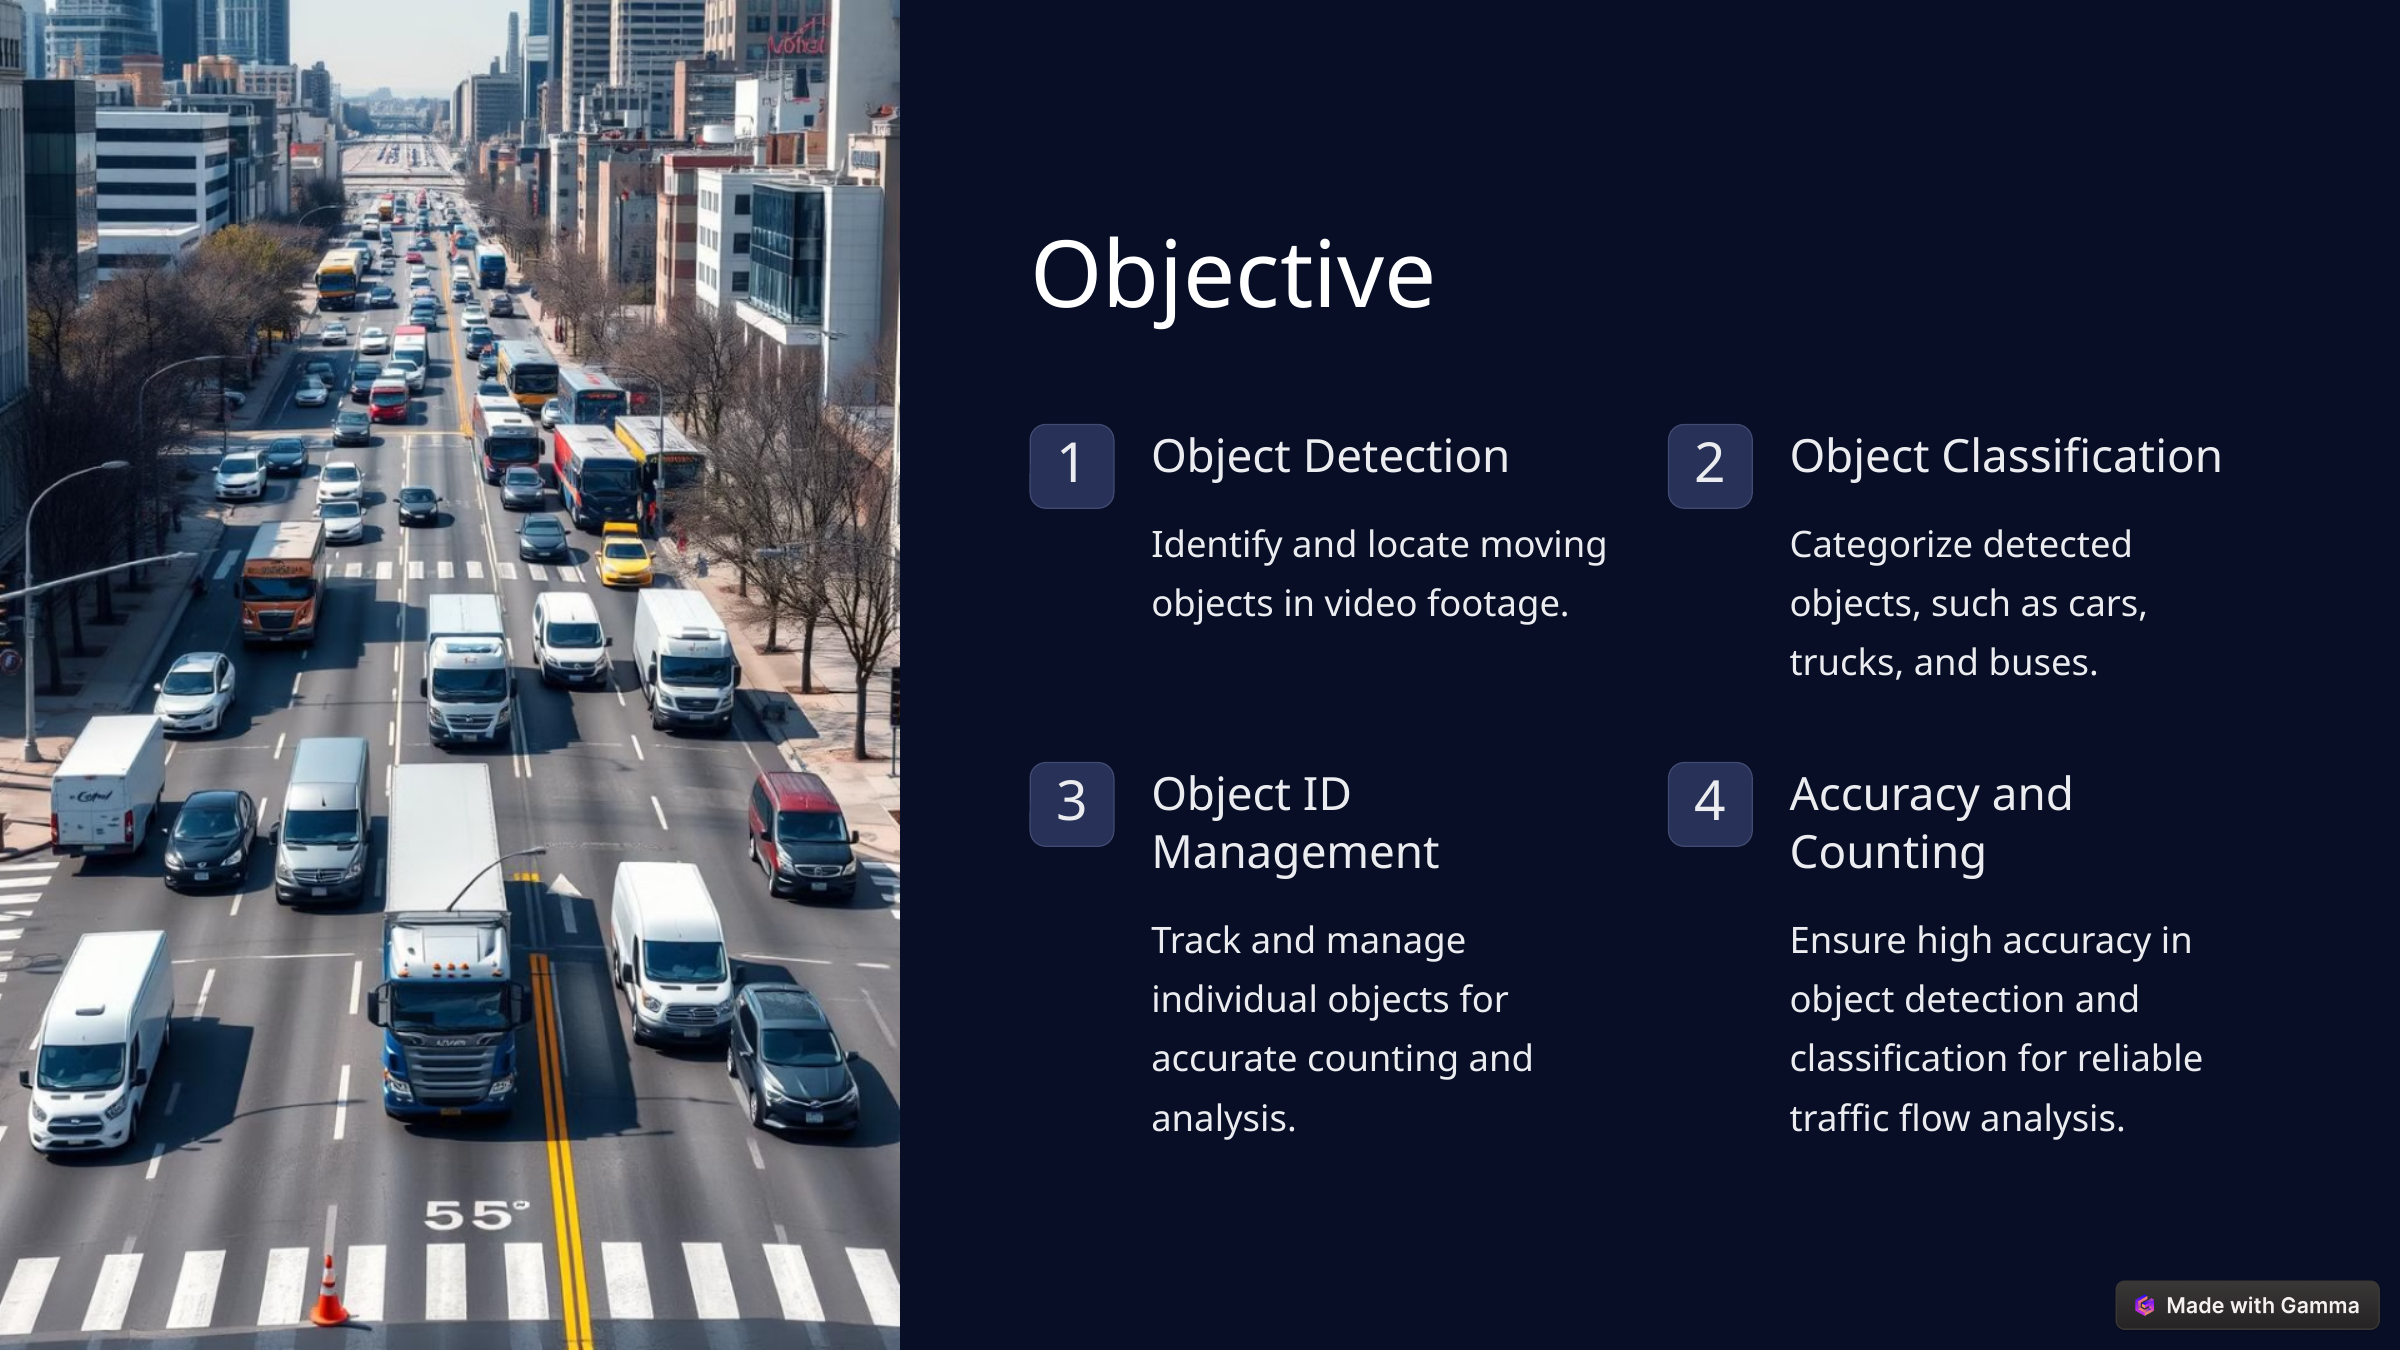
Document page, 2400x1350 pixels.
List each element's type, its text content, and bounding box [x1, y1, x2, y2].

text_box Object ID Management [1151, 762, 1632, 879]
text_box [1668, 762, 1753, 847]
text_box 3 [1056, 776, 1088, 833]
text_box [1668, 424, 1753, 509]
text_box Identify and locate moving objects in video footage. [1151, 504, 1632, 684]
text_box Ensure high accuracy in object detection and classification for reliable traffic flow analysis. [1789, 901, 2270, 1140]
text_box 2 [1693, 438, 1728, 495]
picture [0, 0, 900, 1350]
text_box 4 [1693, 776, 1728, 833]
text_box 1 [1059, 438, 1085, 495]
picture [2106, 1271, 2389, 1339]
text_box Categorize detected objects, such as cars, trucks, and buses. [1789, 504, 2270, 684]
text_box Track and manage individual objects for accurate counting and analysis. [1151, 901, 1632, 1140]
text_box Object Classification [1789, 424, 2255, 483]
text_box Objective [1030, 210, 1961, 327]
text_box [1030, 762, 1114, 847]
text_box Object Detection [1151, 424, 1617, 483]
text_box Accuracy and Counting [1789, 762, 2270, 879]
text_box [1030, 424, 1114, 509]
